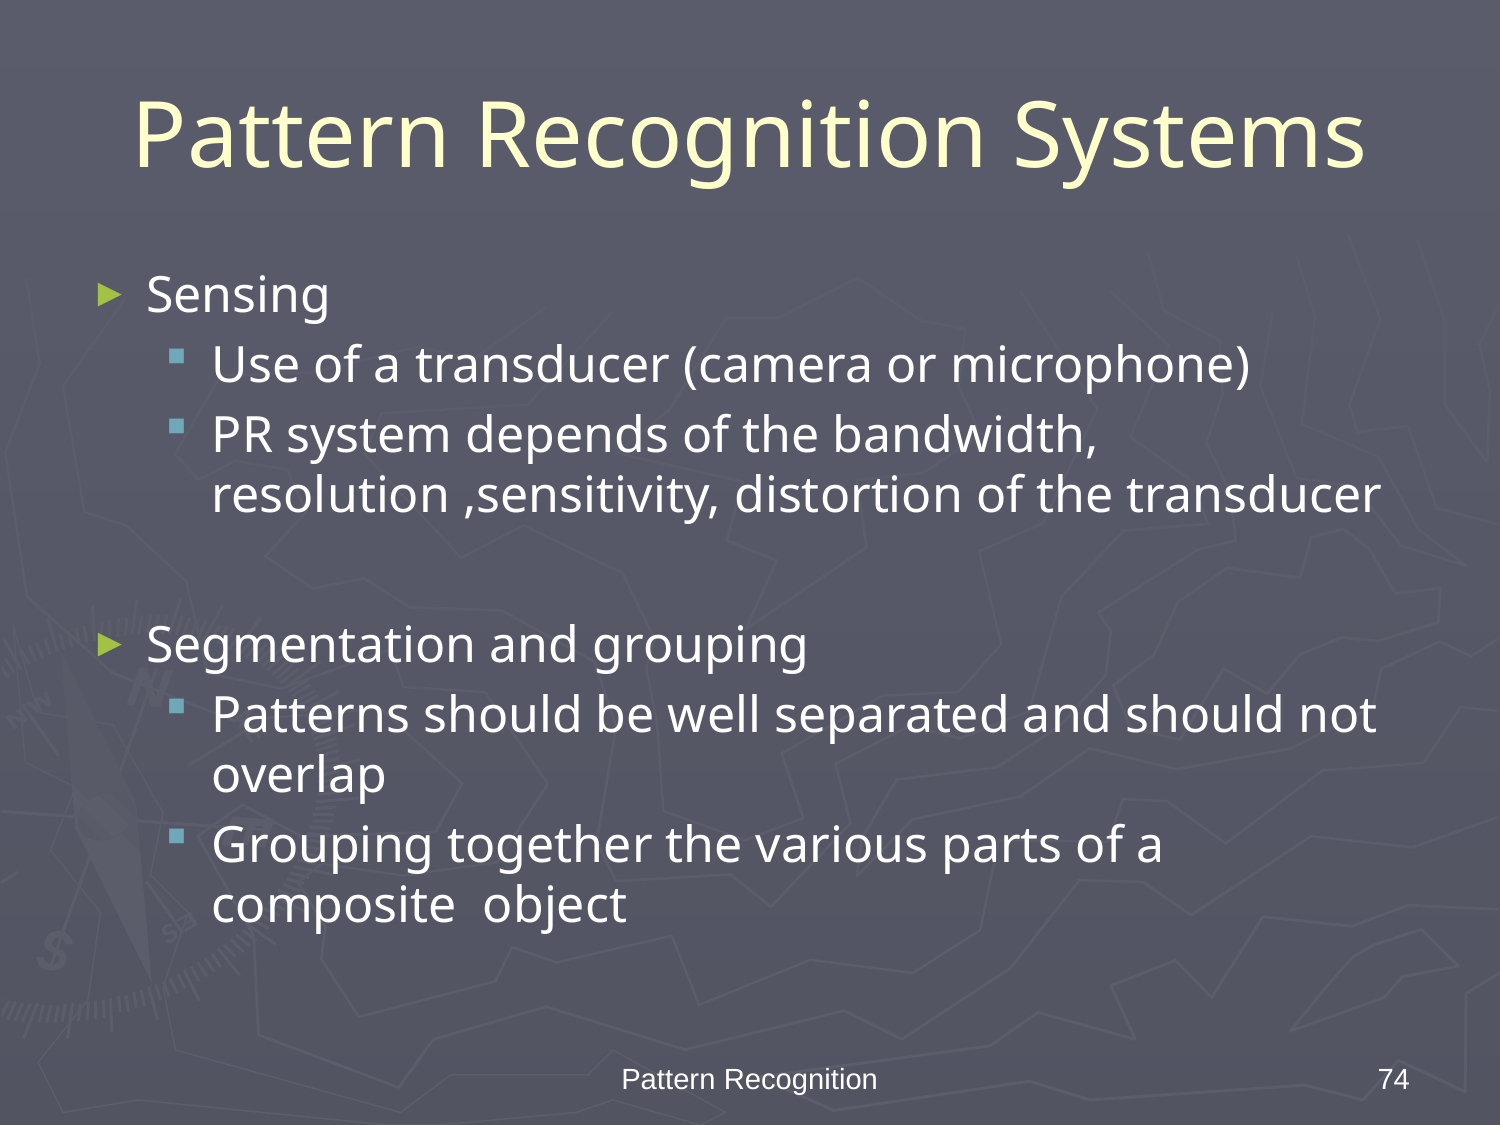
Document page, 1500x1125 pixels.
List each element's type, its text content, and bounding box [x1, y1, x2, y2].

title Pattern Recognition Systems [49, 37, 1451, 225]
footer Pattern Recognition [512, 1024, 988, 1103]
slide_number 74 [1074, 1024, 1425, 1103]
list Sensing Use of a transducer (camera or microphone) PR system depends of the bandwidth, resolution ,sensitivity, distortion of the transducer Segmentation and grouping Patterns should be well separated and should not overlap Grouping together the various parts of a composite object [75, 255, 1425, 963]
